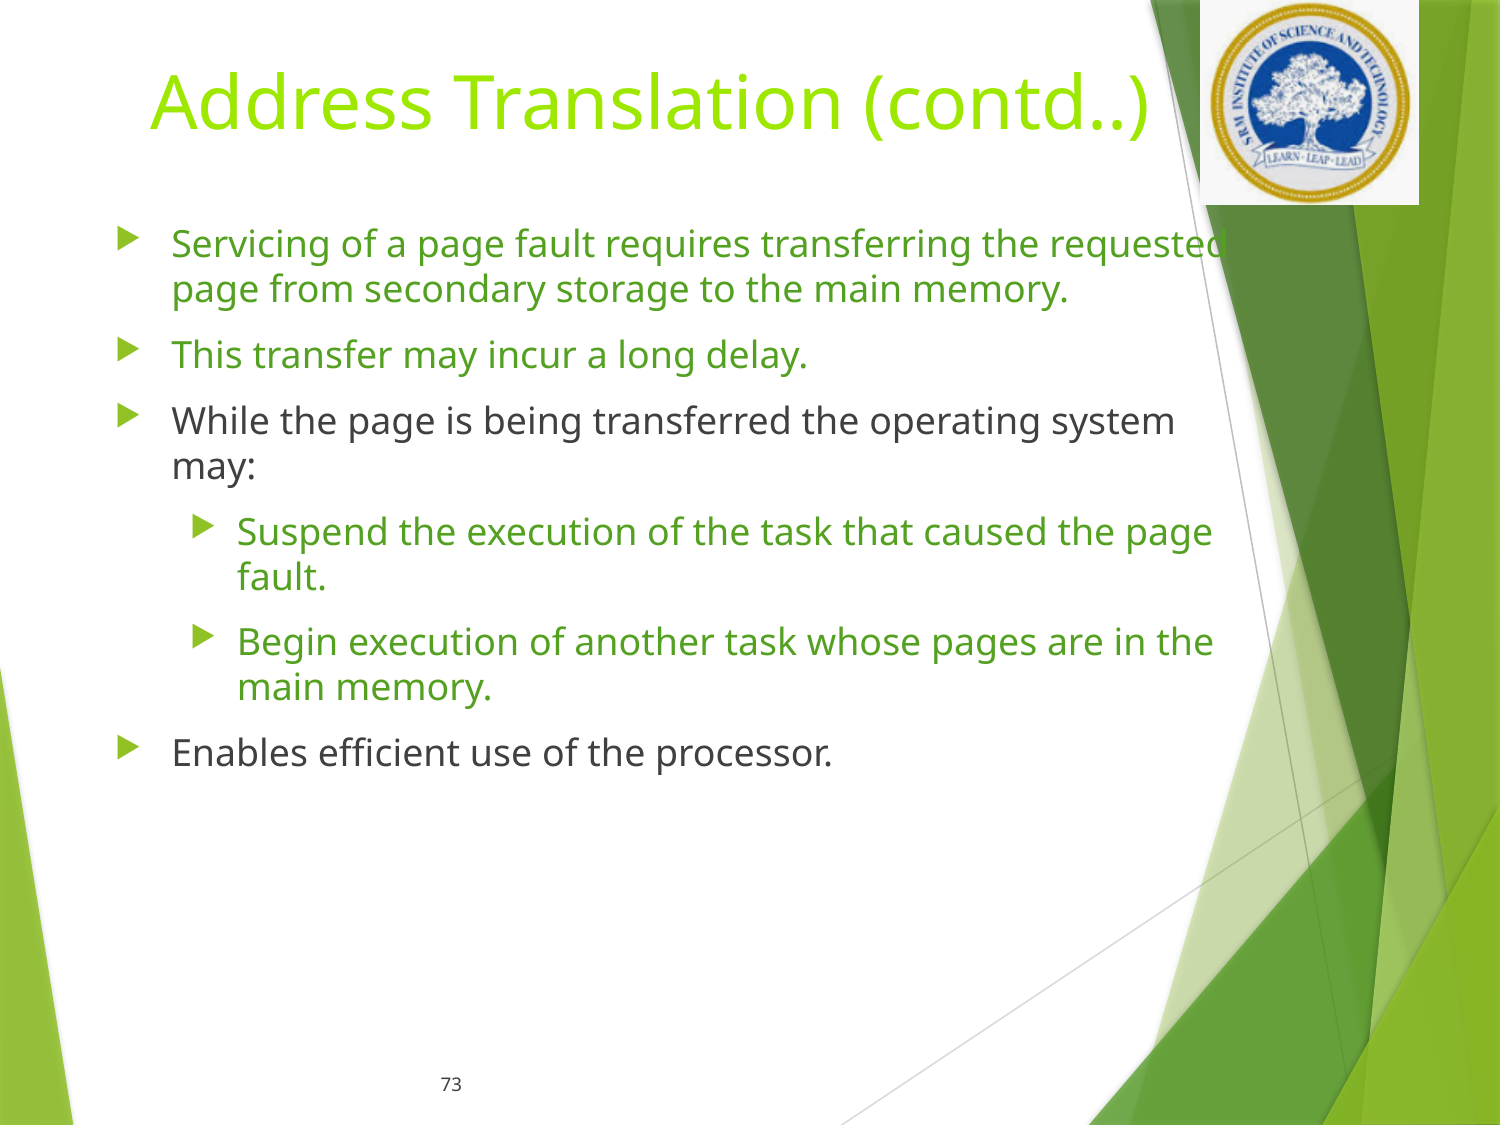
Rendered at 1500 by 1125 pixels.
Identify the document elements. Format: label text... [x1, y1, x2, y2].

slide_number 73 [433, 1062, 1337, 1108]
list Servicing of a page fault requires transferring the requested page from secondary storage to the main memory. This transfer may incur a long delay. While the page is being transferred the operating system may: Suspend the execution of the task that caused the page fault. Begin execution of another task whose pages are in the main memory. Enables efficient use of the processor. [99, 212, 1250, 991]
picture [1199, 0, 1420, 206]
title Address Translation (contd..) [135, 47, 1196, 212]
